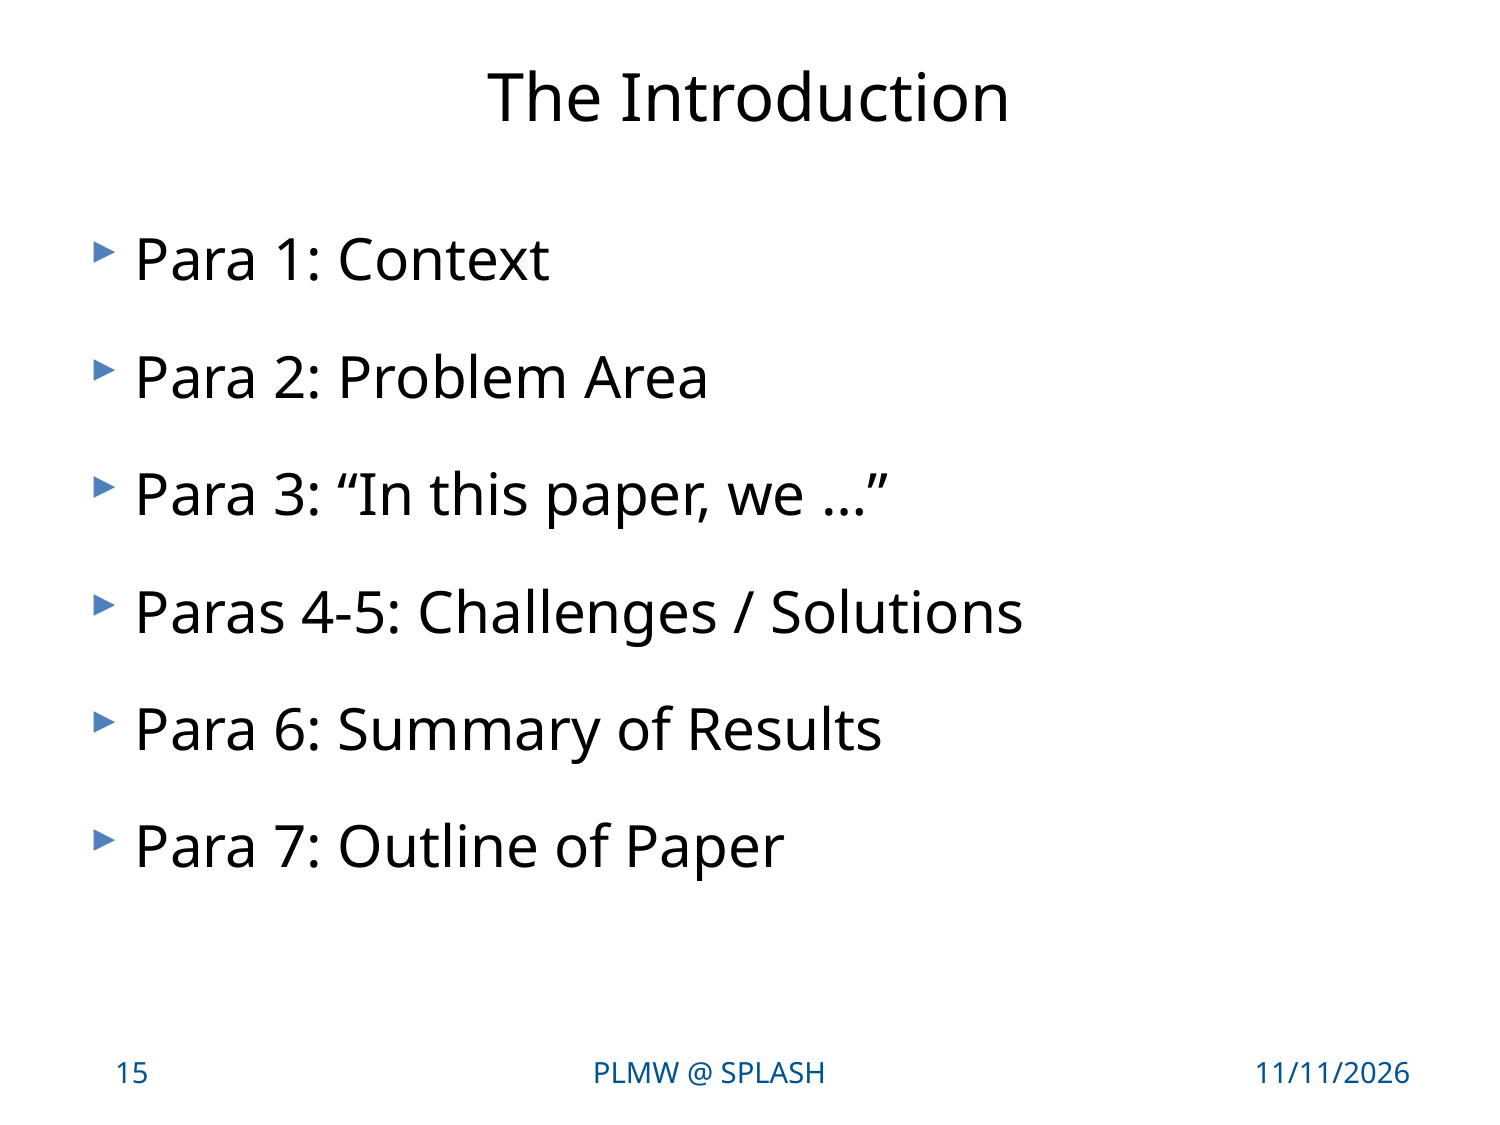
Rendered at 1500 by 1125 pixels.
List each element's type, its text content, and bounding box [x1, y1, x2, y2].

title The Introduction [75, 25, 1425, 165]
footer PLMW @ SPLASH [234, 1046, 1185, 1107]
list Para 1: Context Para 2: Problem Area Para 3: “In this paper, we …” Paras 4-5: Challenges / Solutions Para 6: Summary of Results Para 7: Outline of Paper [75, 179, 1425, 994]
slide_number 15 [100, 1046, 234, 1107]
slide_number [1185, 1046, 1426, 1107]
